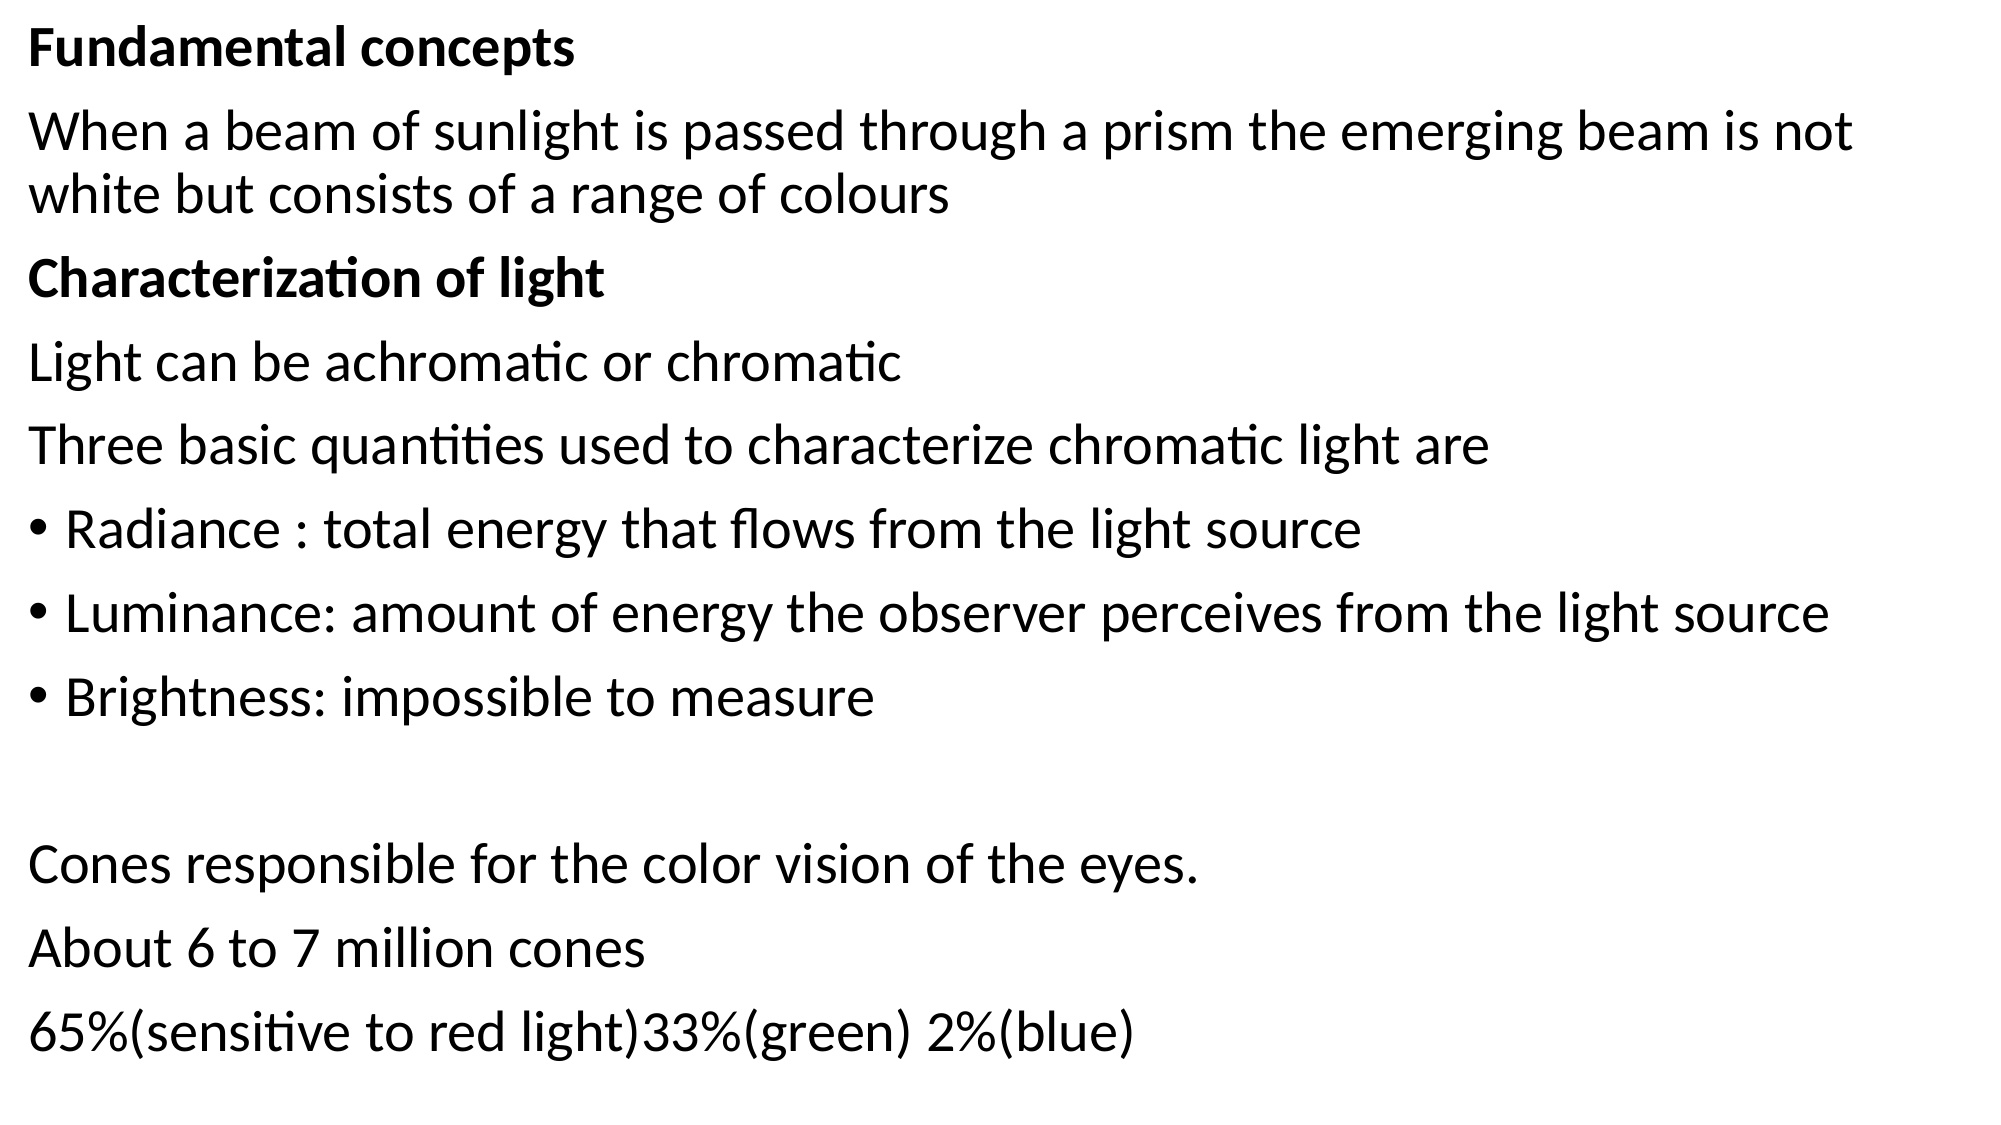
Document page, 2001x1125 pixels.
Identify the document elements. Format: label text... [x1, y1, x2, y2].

list Fundamental concepts When a beam of sunlight is passed through a prism the emerging beam is not white but consists of a range of colours Characterization of light Light can be achromatic or chromatic Three basic quantities used to characterize chromatic light are Radiance : total energy that flows from the light source Luminance: amount of energy the observer perceives from the light source Brightness: impossible to measure Cones responsible for the color vision of the eyes. About 6 to 7 million cones 65%(sensitive to red light)33%(green) 2%(blue) [13, 9, 1981, 1111]
